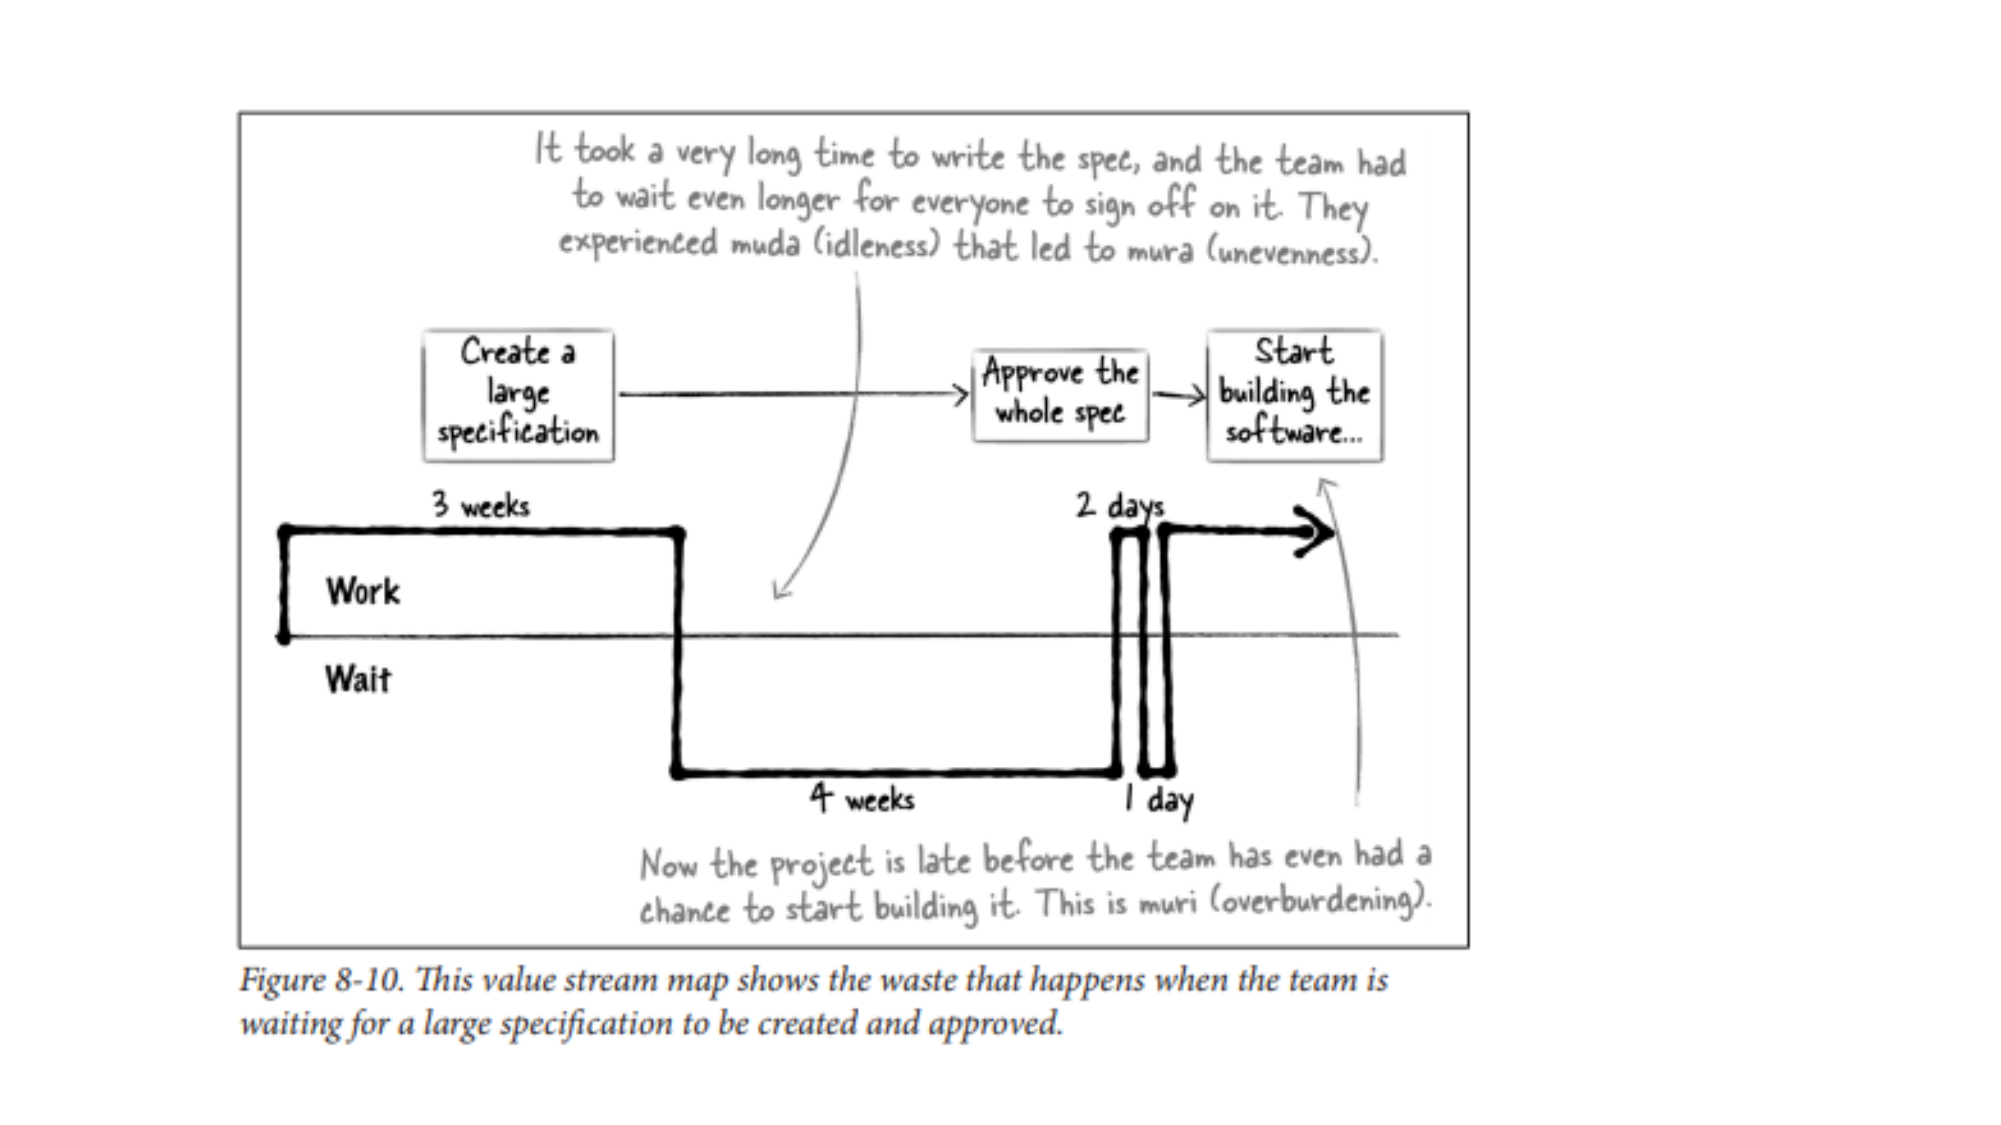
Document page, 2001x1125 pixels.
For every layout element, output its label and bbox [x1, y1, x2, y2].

list [191, 80, 1596, 1081]
